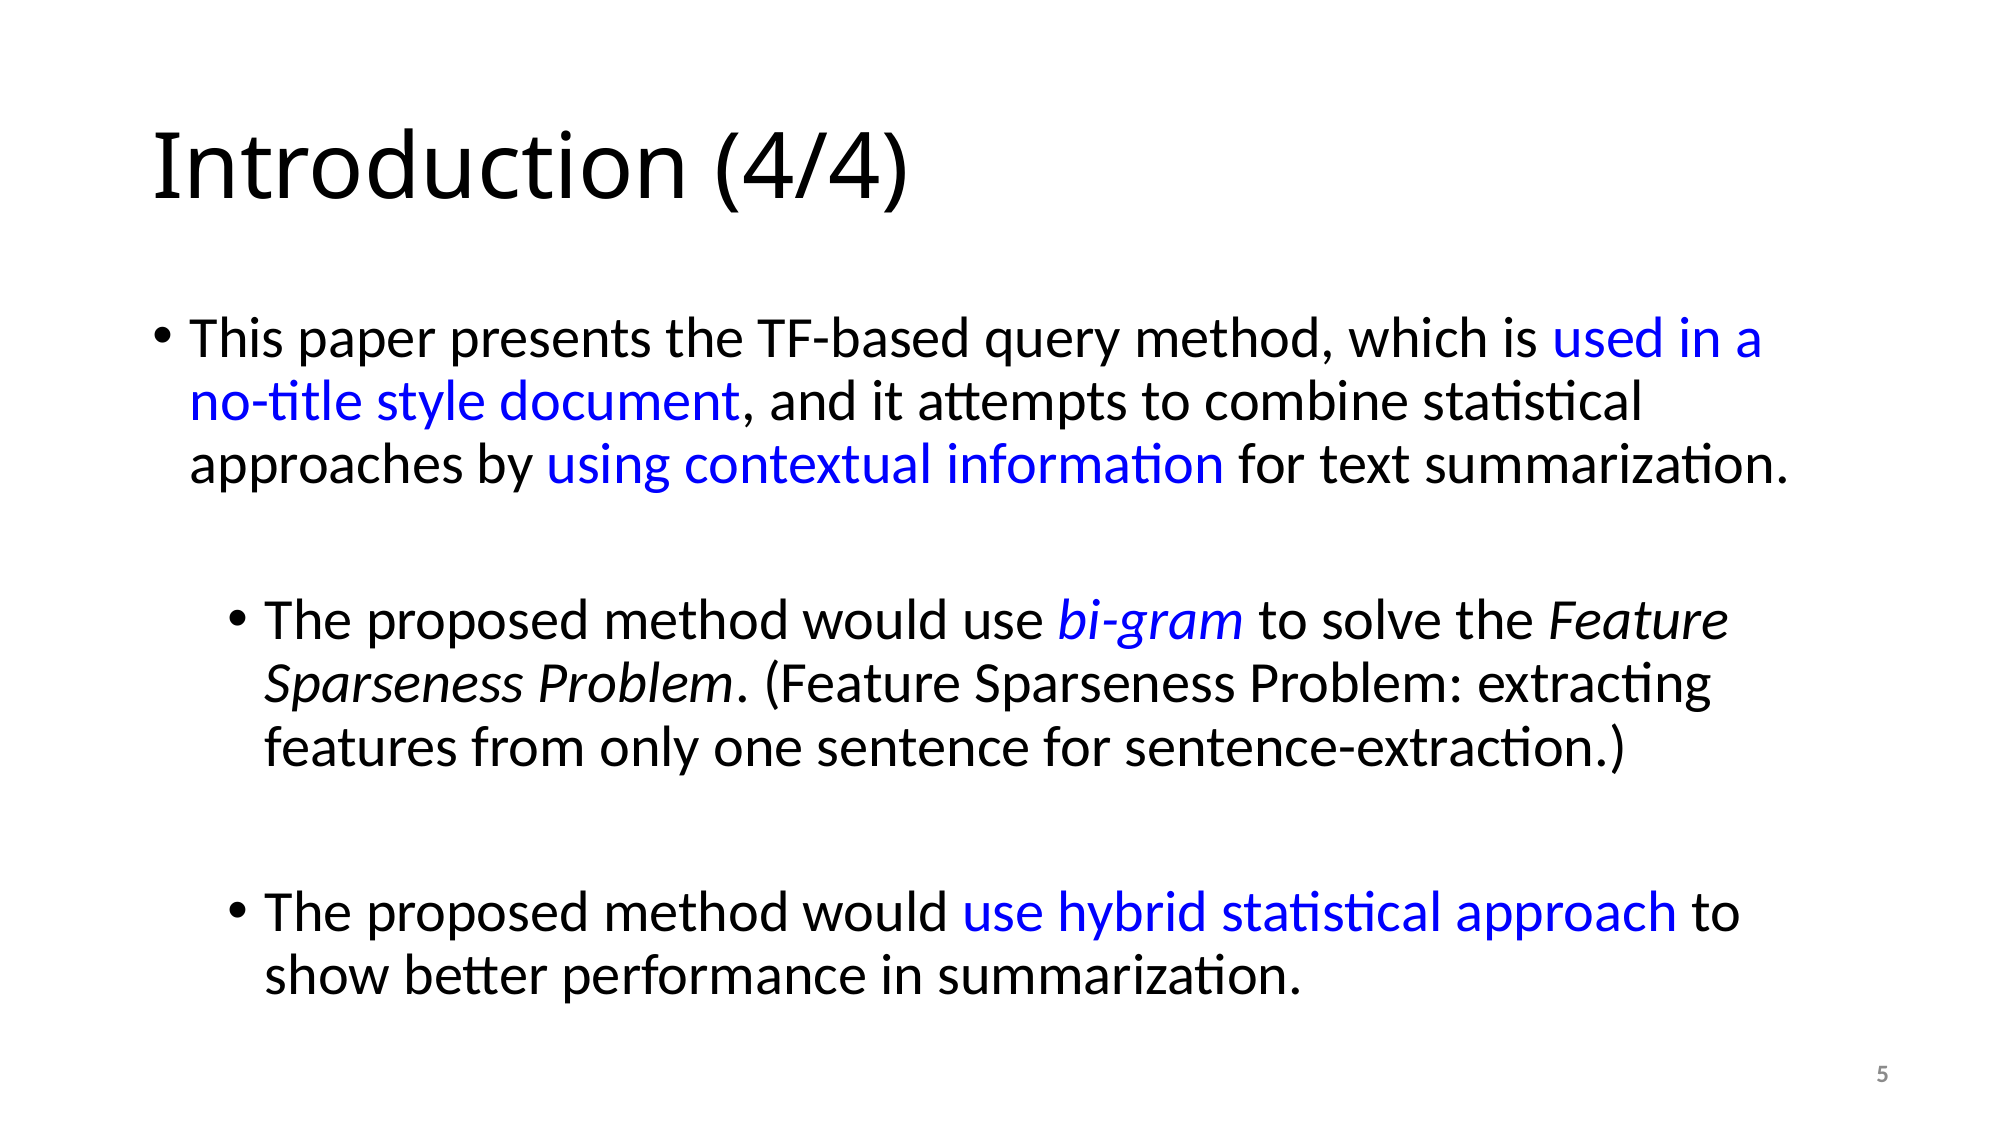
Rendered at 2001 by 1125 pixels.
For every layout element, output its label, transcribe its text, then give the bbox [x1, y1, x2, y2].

title Introduction (4/4) [137, 59, 1863, 278]
list This paper presents the TF-based query method, which is used in a no-title style document, and it attempts to combine statistical approaches by using contextual information for text summarization. The proposed method would use bi-gram to solve the Feature Sparseness Problem. (Feature Sparseness Problem: extracting features from only one sentence for sentence-extraction.) The proposed method would use hybrid statistical approach to show better performance in summarization. [137, 299, 1863, 1014]
slide_number 5 [1454, 1042, 1905, 1103]
